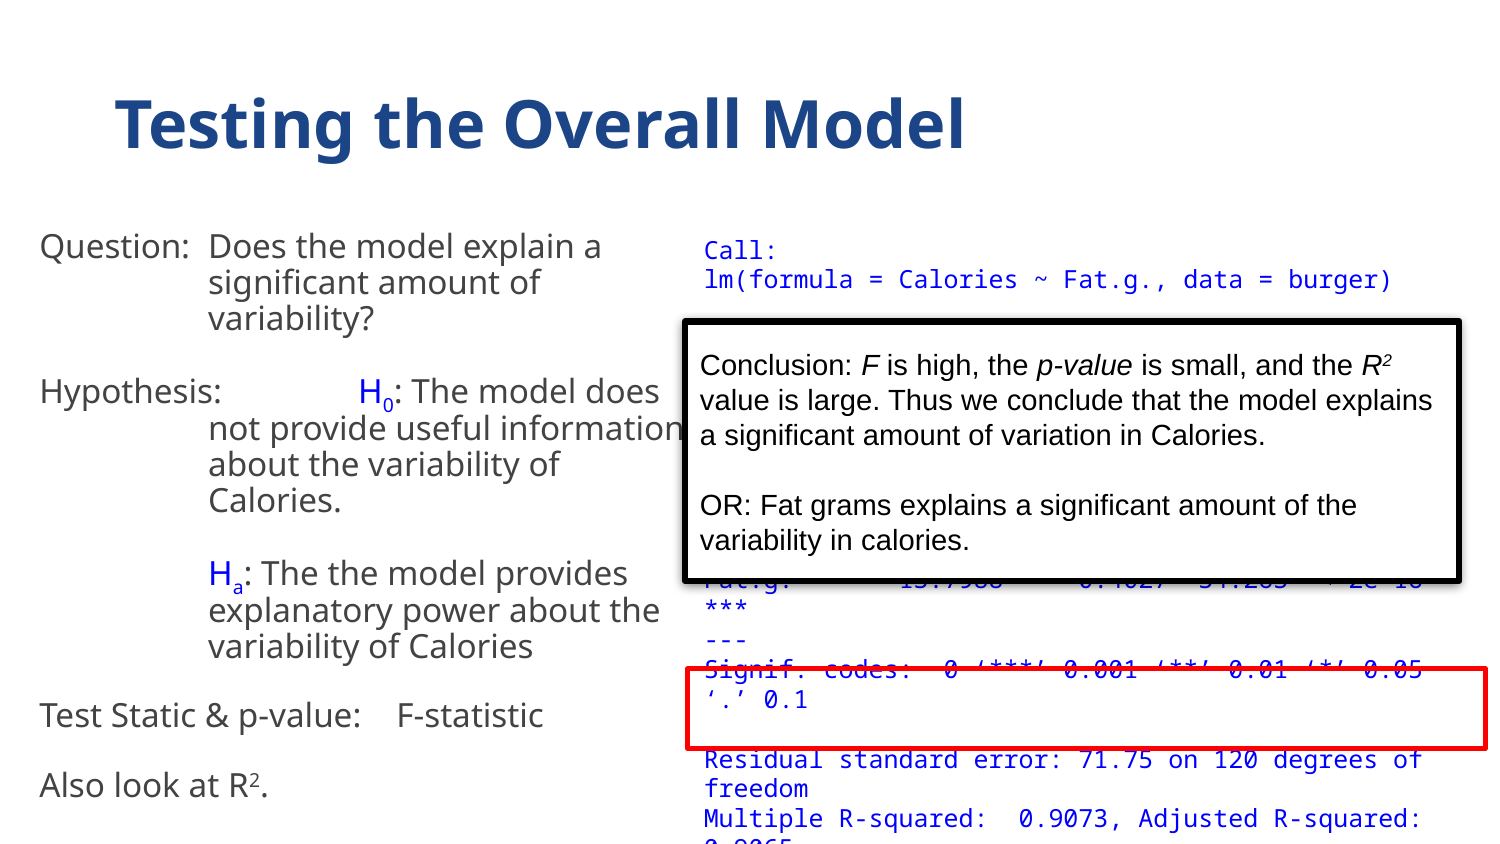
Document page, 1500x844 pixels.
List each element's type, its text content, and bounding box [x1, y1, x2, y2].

text_box [687, 668, 1486, 749]
text_box Conclusion: F is high, the p-value is small, and the R2 value is large. Thus we conclude that the model explains a significant amount of variation in Calories. OR: Fat grams explains a significant amount of the variability in calories. [685, 321, 1460, 581]
text_box Call: lm(formula = Calories ~ Fat.g., data = burger) Residuals: Min 1Q Median 3Q Max -150.93 -47.73 -14.84 24.54 266.28 Coefficients: Estimate Std. Error t value Pr(>|t|) (Intercept) 111.3816 11.9237 9.341 6.38e-16 *** Fat.g. 13.7988 0.4027 34.263 < 2e-16 *** --- Signif. codes: 0 ‘***’ 0.001 ‘**’ 0.01 ‘*’ 0.05 ‘.’ 0.1 Residual standard error: 71.75 on 120 degrees of freedom Multiple R-squared: 0.9073, Adjusted R-squared: 0.9065 F-statistic: 1174 on 1 and 120 DF, p-value: < 2.2e-16 [688, 219, 1492, 764]
list Question: Does the model explain a significant amount of variability? Hypothesis: H0: The model does not provide useful information about the variability of Calories. Ha: The the model provides explanatory power about the variability of Calories Test Static & p-value: F-statistic Also look at R2. [28, 224, 688, 760]
title Testing the Overall Model [103, 44, 1397, 208]
